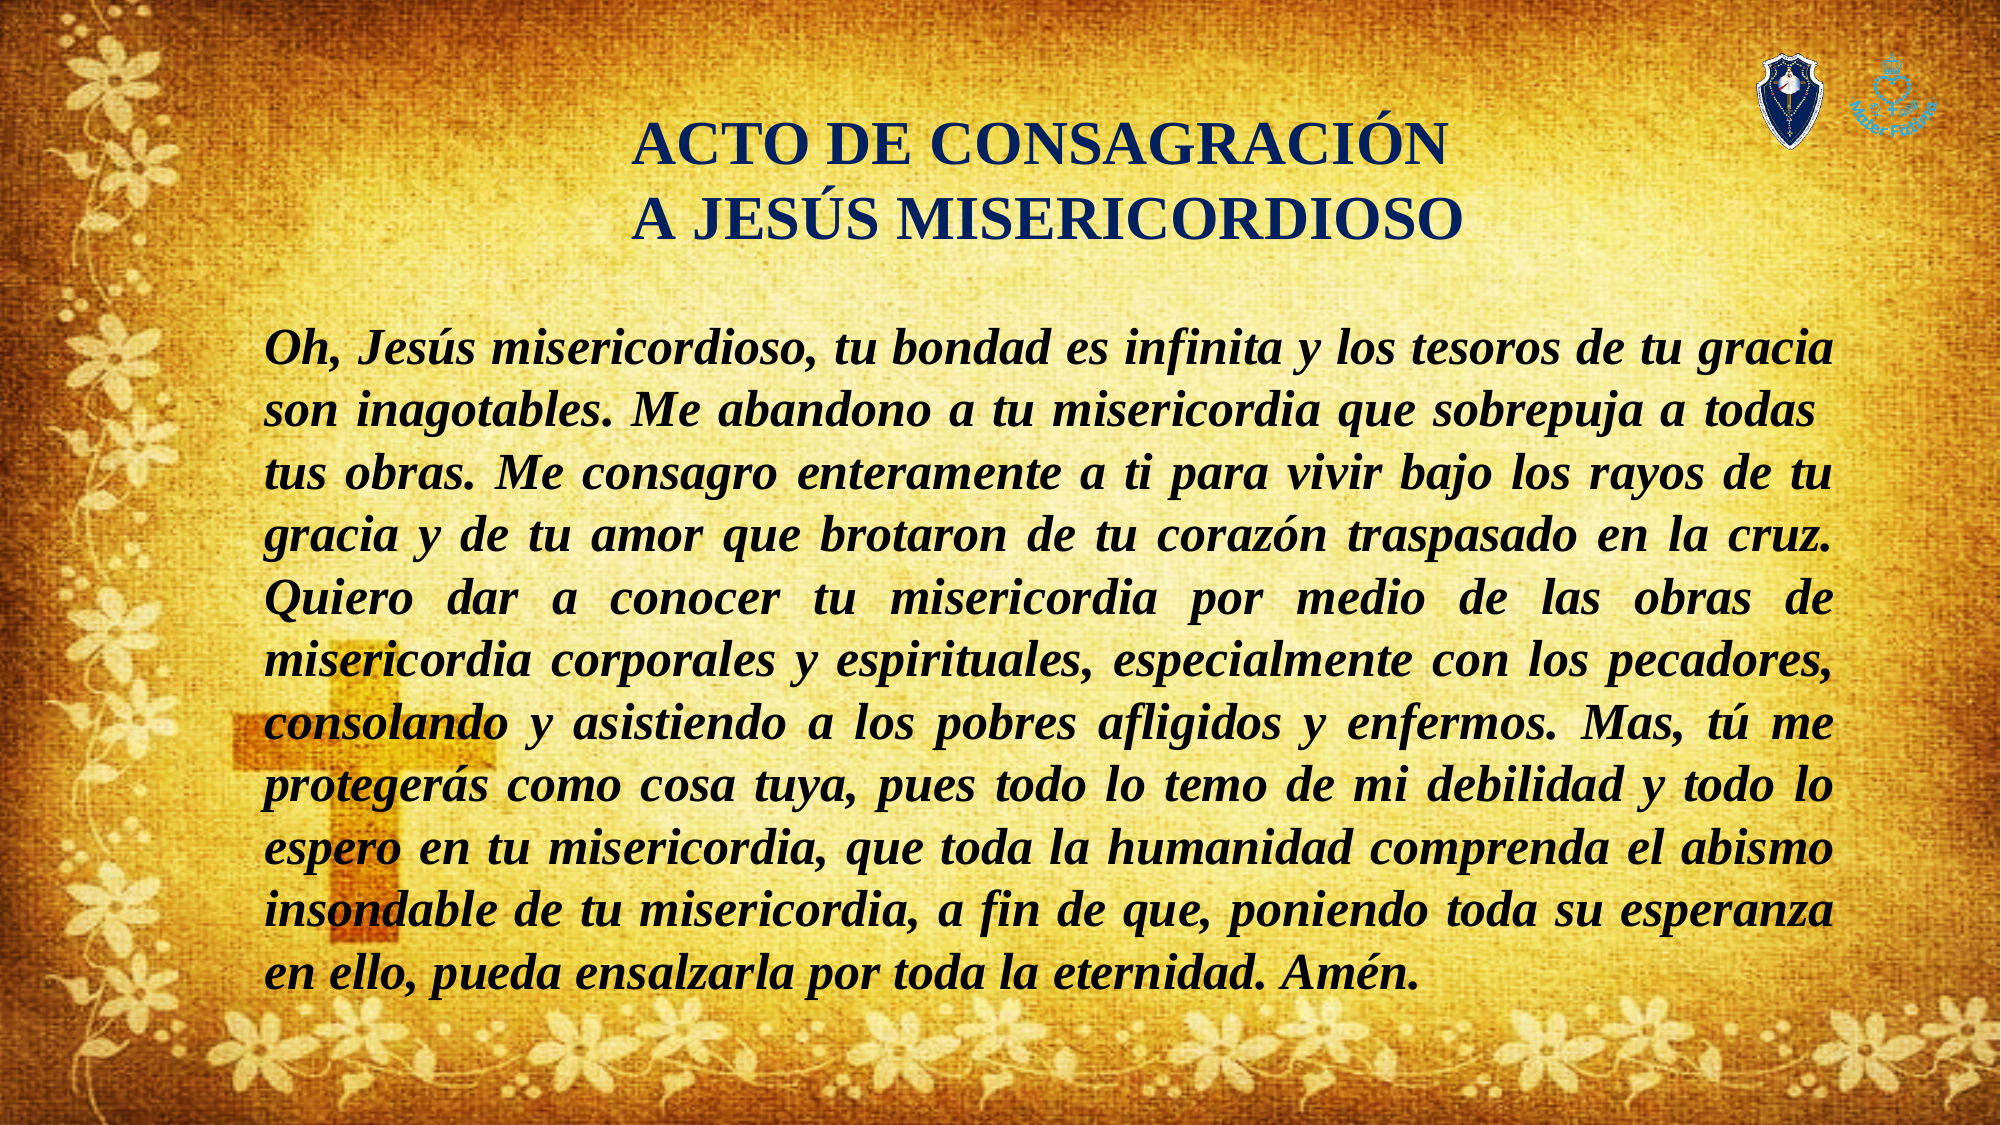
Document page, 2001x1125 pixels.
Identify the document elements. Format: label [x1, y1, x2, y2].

text_box [1756, 53, 1937, 150]
picture [0, 0, 2001, 1125]
